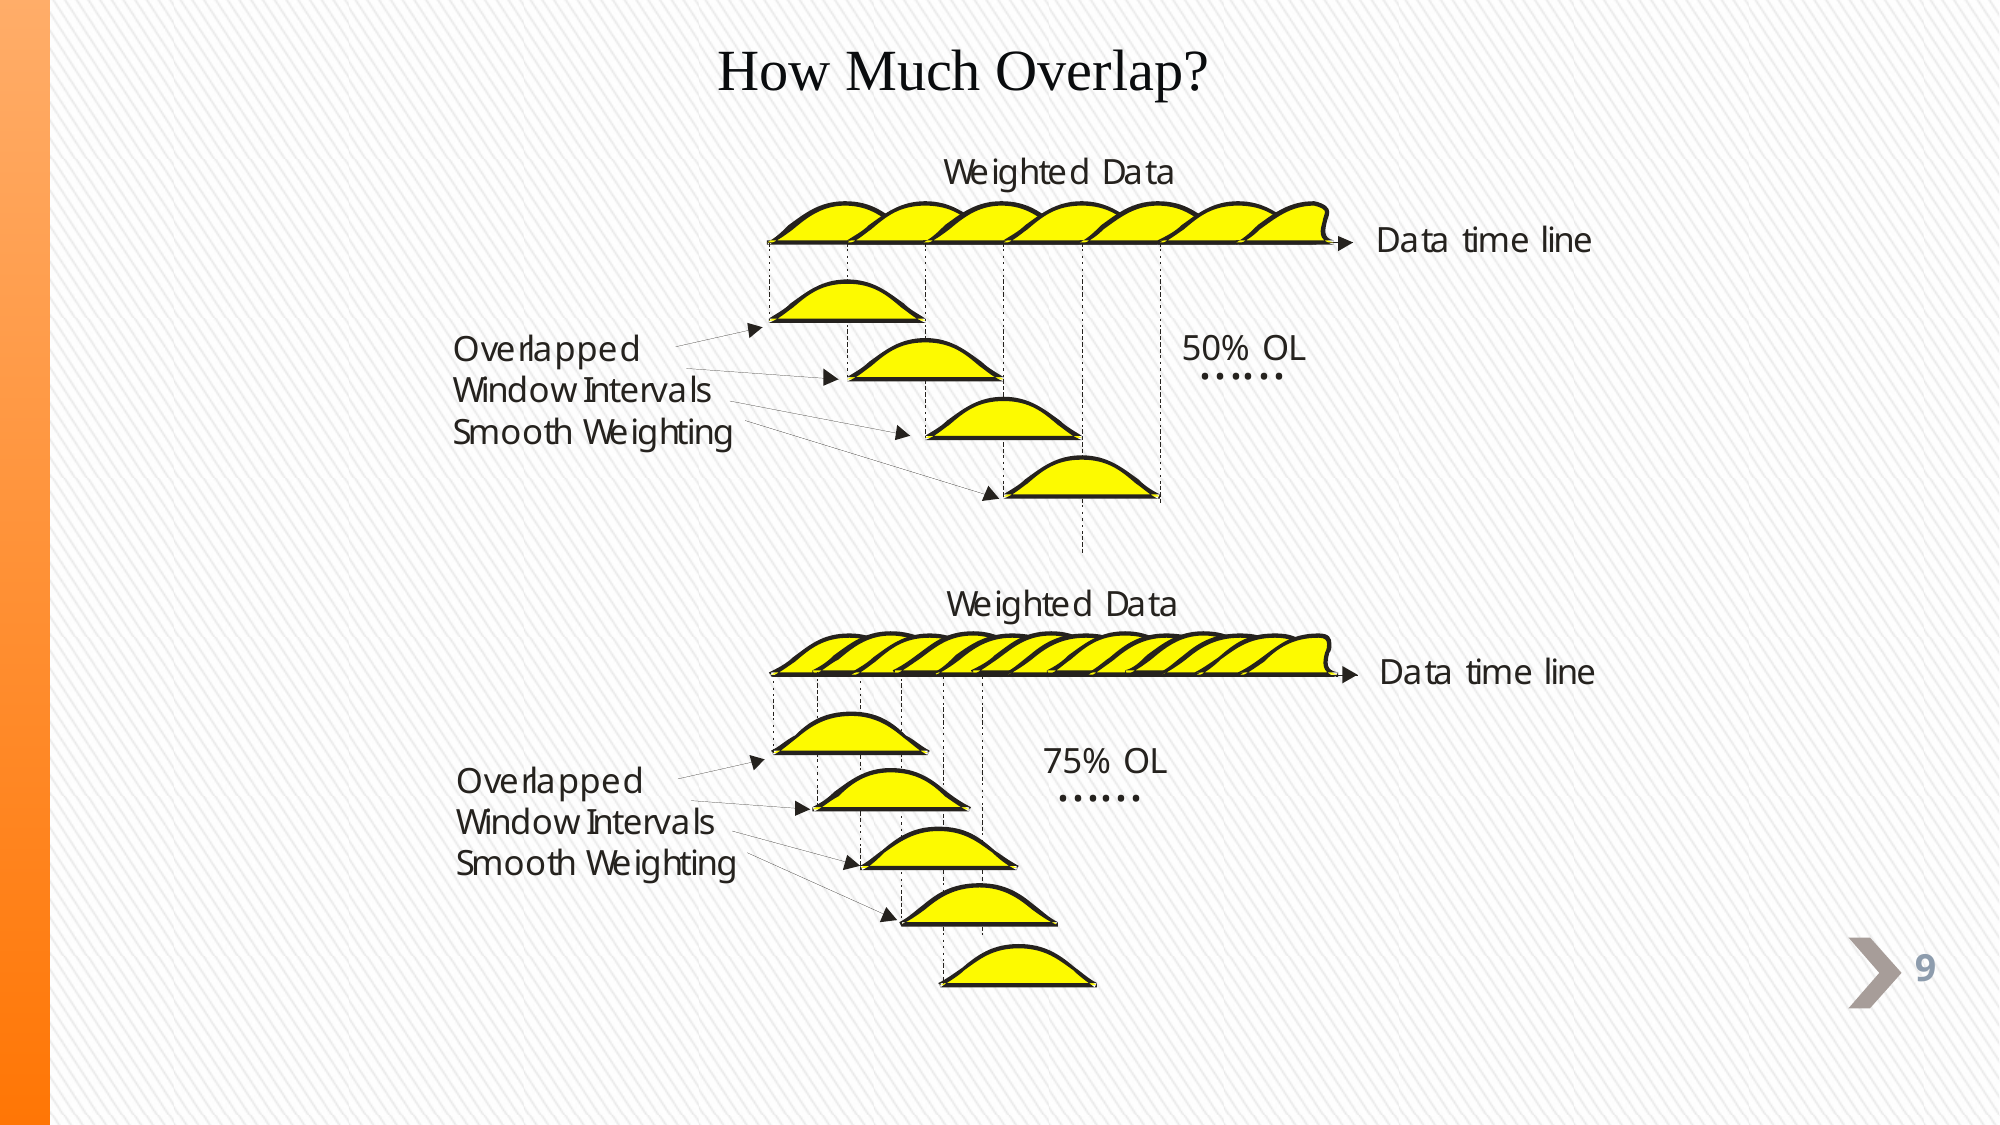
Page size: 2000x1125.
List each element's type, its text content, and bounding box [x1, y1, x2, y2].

text_box How Much Overlap? [702, 24, 1225, 110]
slide_number 9 [1899, 939, 2000, 999]
picture [449, 157, 1600, 994]
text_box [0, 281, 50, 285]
